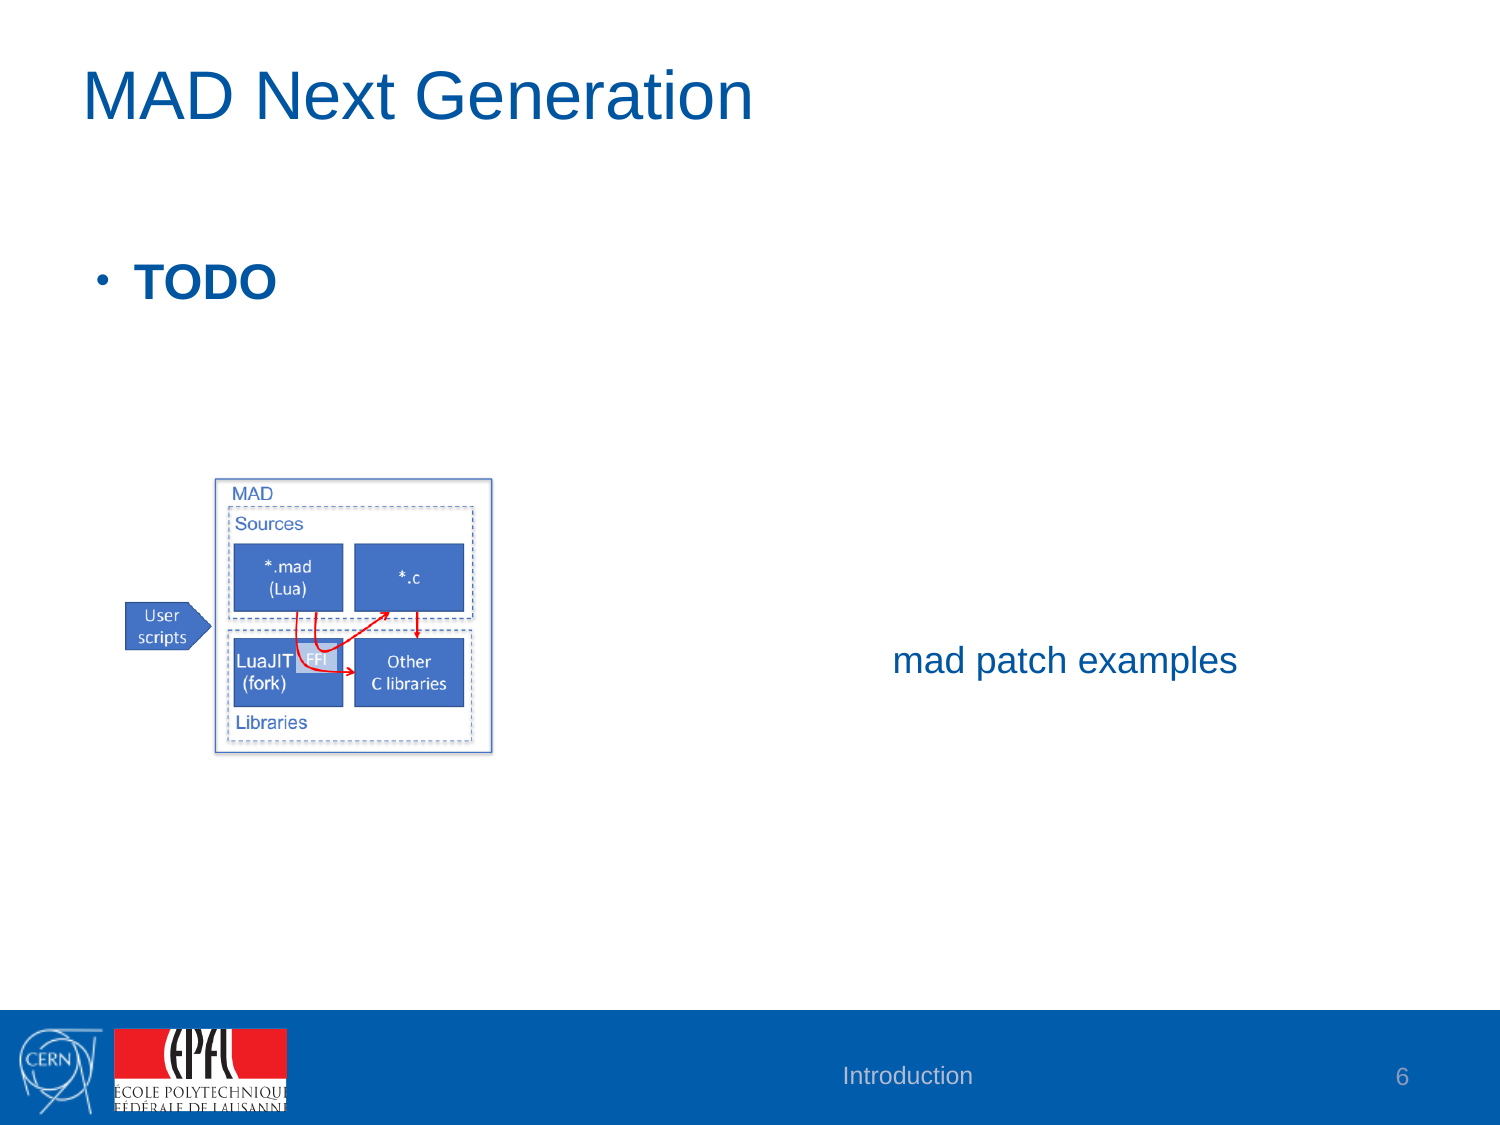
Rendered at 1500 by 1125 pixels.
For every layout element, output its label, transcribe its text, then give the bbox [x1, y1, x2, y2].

list TODO [75, 181, 1425, 984]
picture [124, 474, 497, 759]
footer Introduction [507, 1044, 1310, 1104]
title MAD Next Generation [75, 38, 1425, 146]
text_box mad patch examples [877, 628, 1253, 689]
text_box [113, 1028, 288, 1112]
slide_number 6 [1342, 1045, 1425, 1105]
